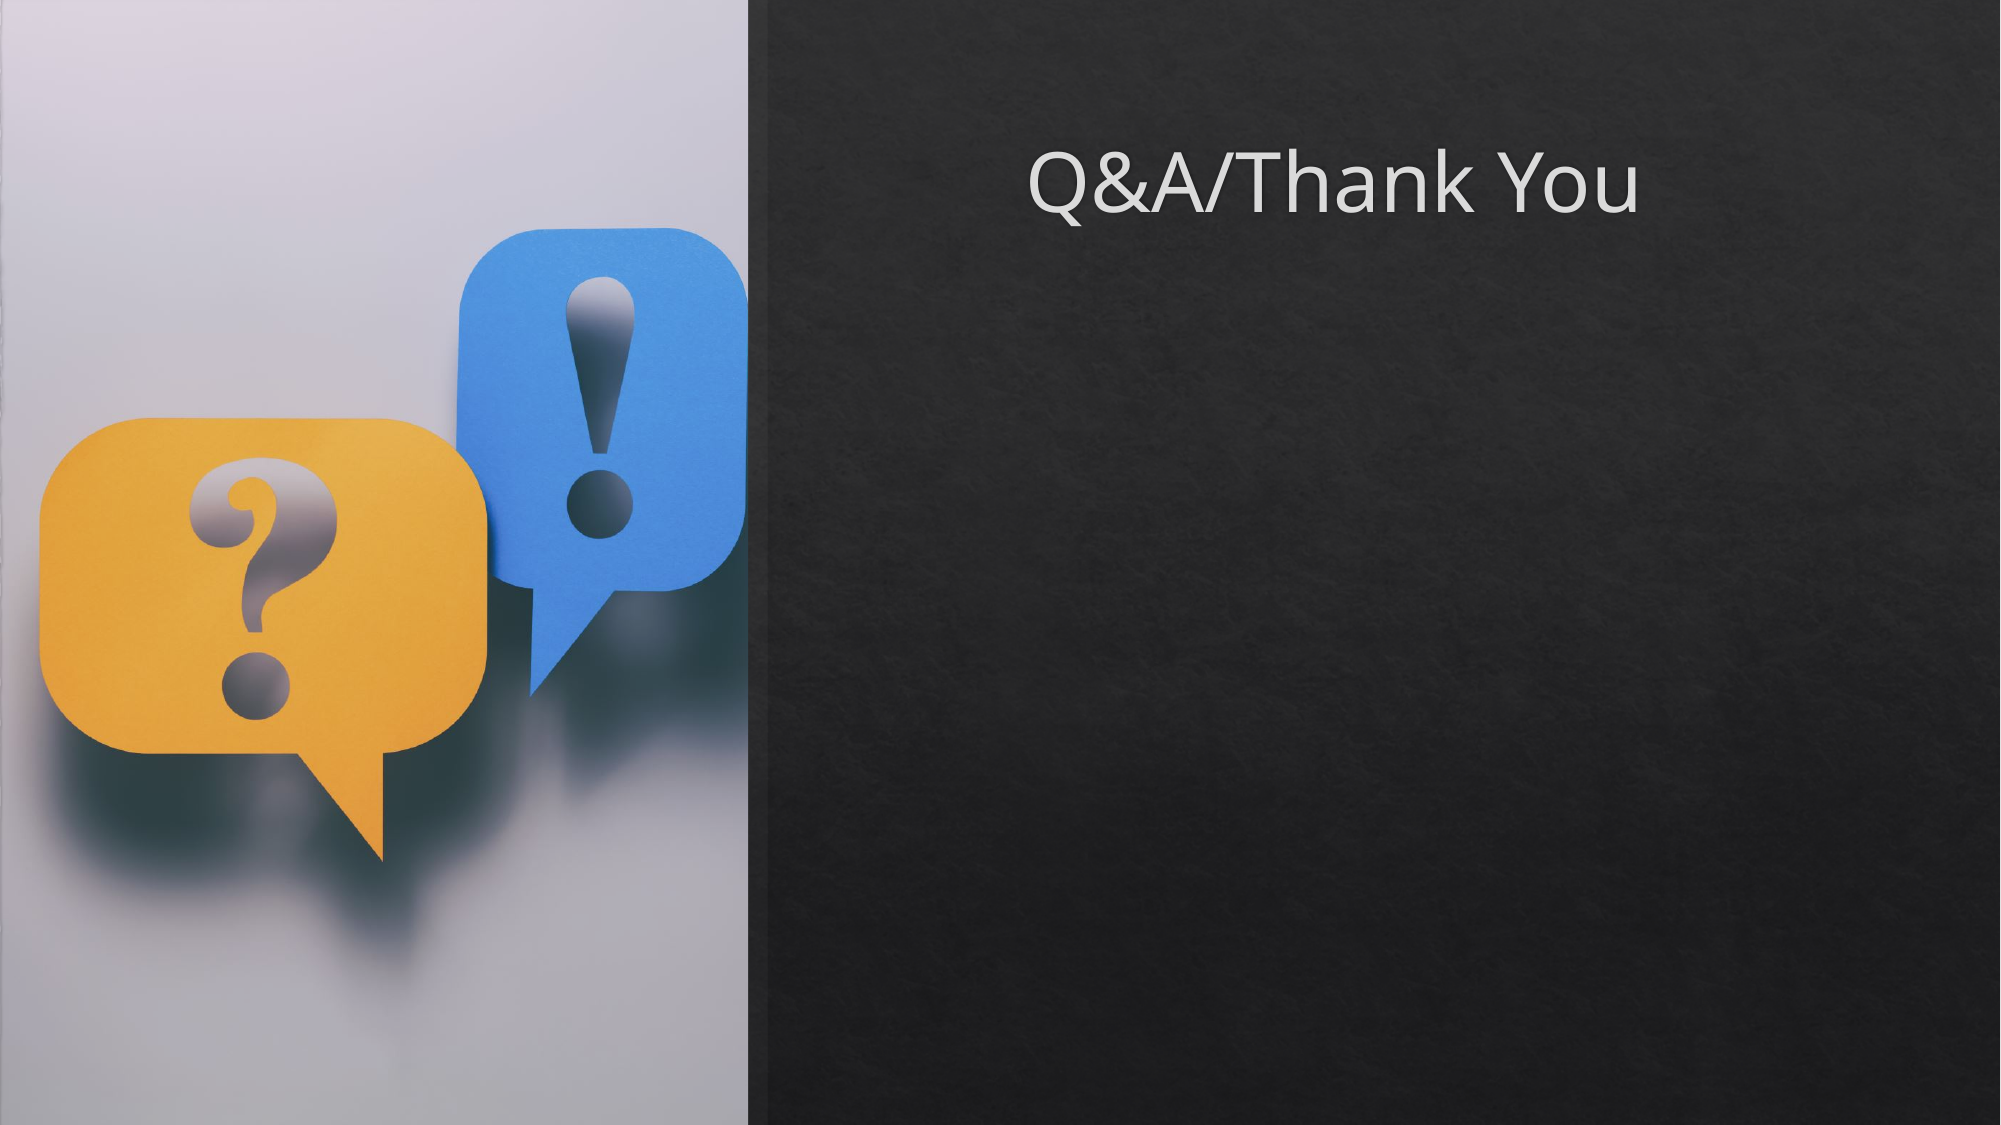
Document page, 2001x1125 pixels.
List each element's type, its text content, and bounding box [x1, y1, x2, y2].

title Q&A/Thank You [844, 99, 1825, 260]
picture [0, 0, 768, 1125]
